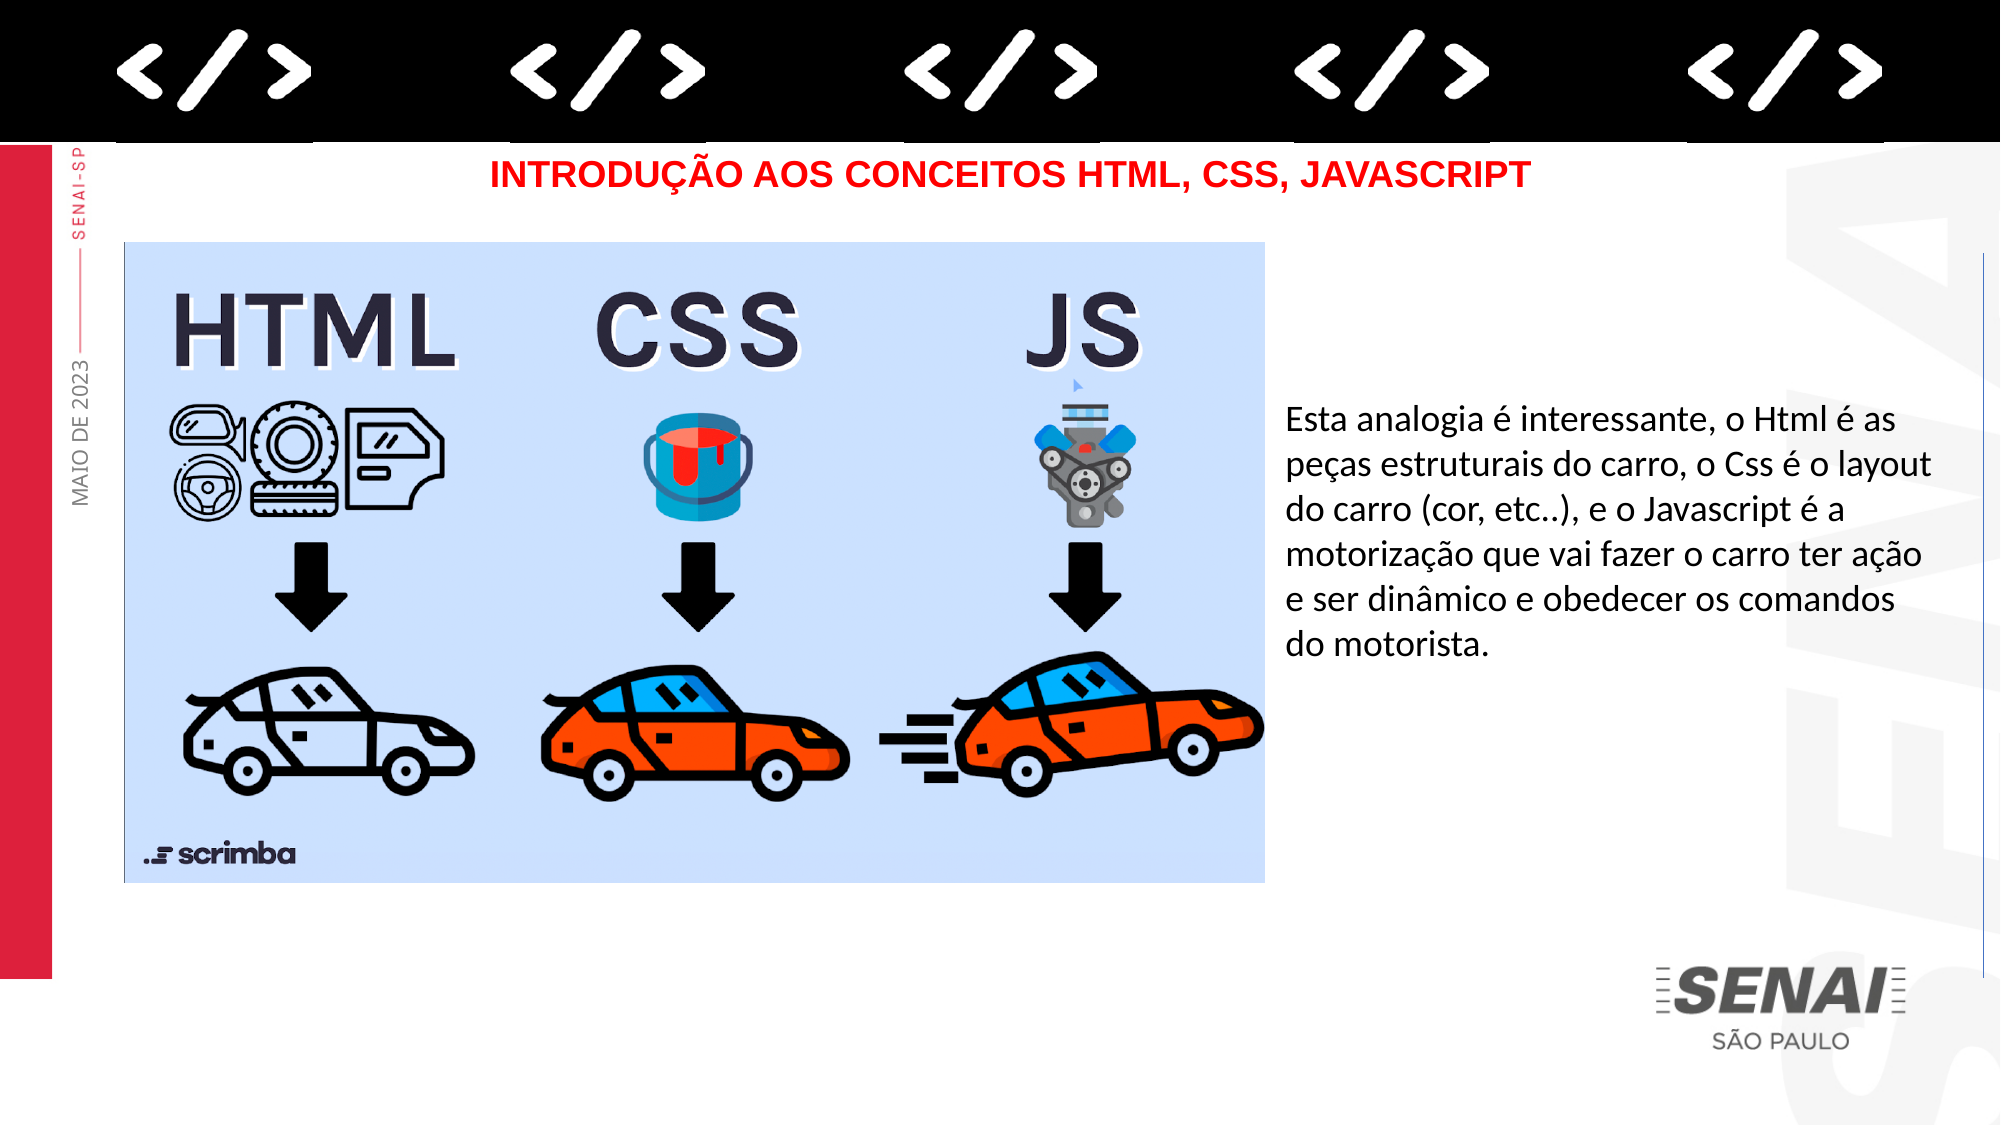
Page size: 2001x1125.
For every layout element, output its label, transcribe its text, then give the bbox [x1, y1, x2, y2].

list MAIO DE 2023 [61, 345, 98, 570]
text_box [98, 143, 1915, 1105]
text_box INTRODUÇÃO AOS CONCEITOS HTML, CSS, JAVASCRIPT [330, 143, 1692, 203]
text_box Esta analogia é interessante, o Html é as peças estruturais do carro, o Css é o layout do carro (cor, etc..), e o Javascript é a motorização que vai fazer o carro ter ação e ser dinâmico e obedecer os comandos do motorista. [1270, 386, 1958, 672]
picture [124, 242, 1265, 883]
picture [0, 0, 2001, 1125]
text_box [0, 0, 2000, 143]
